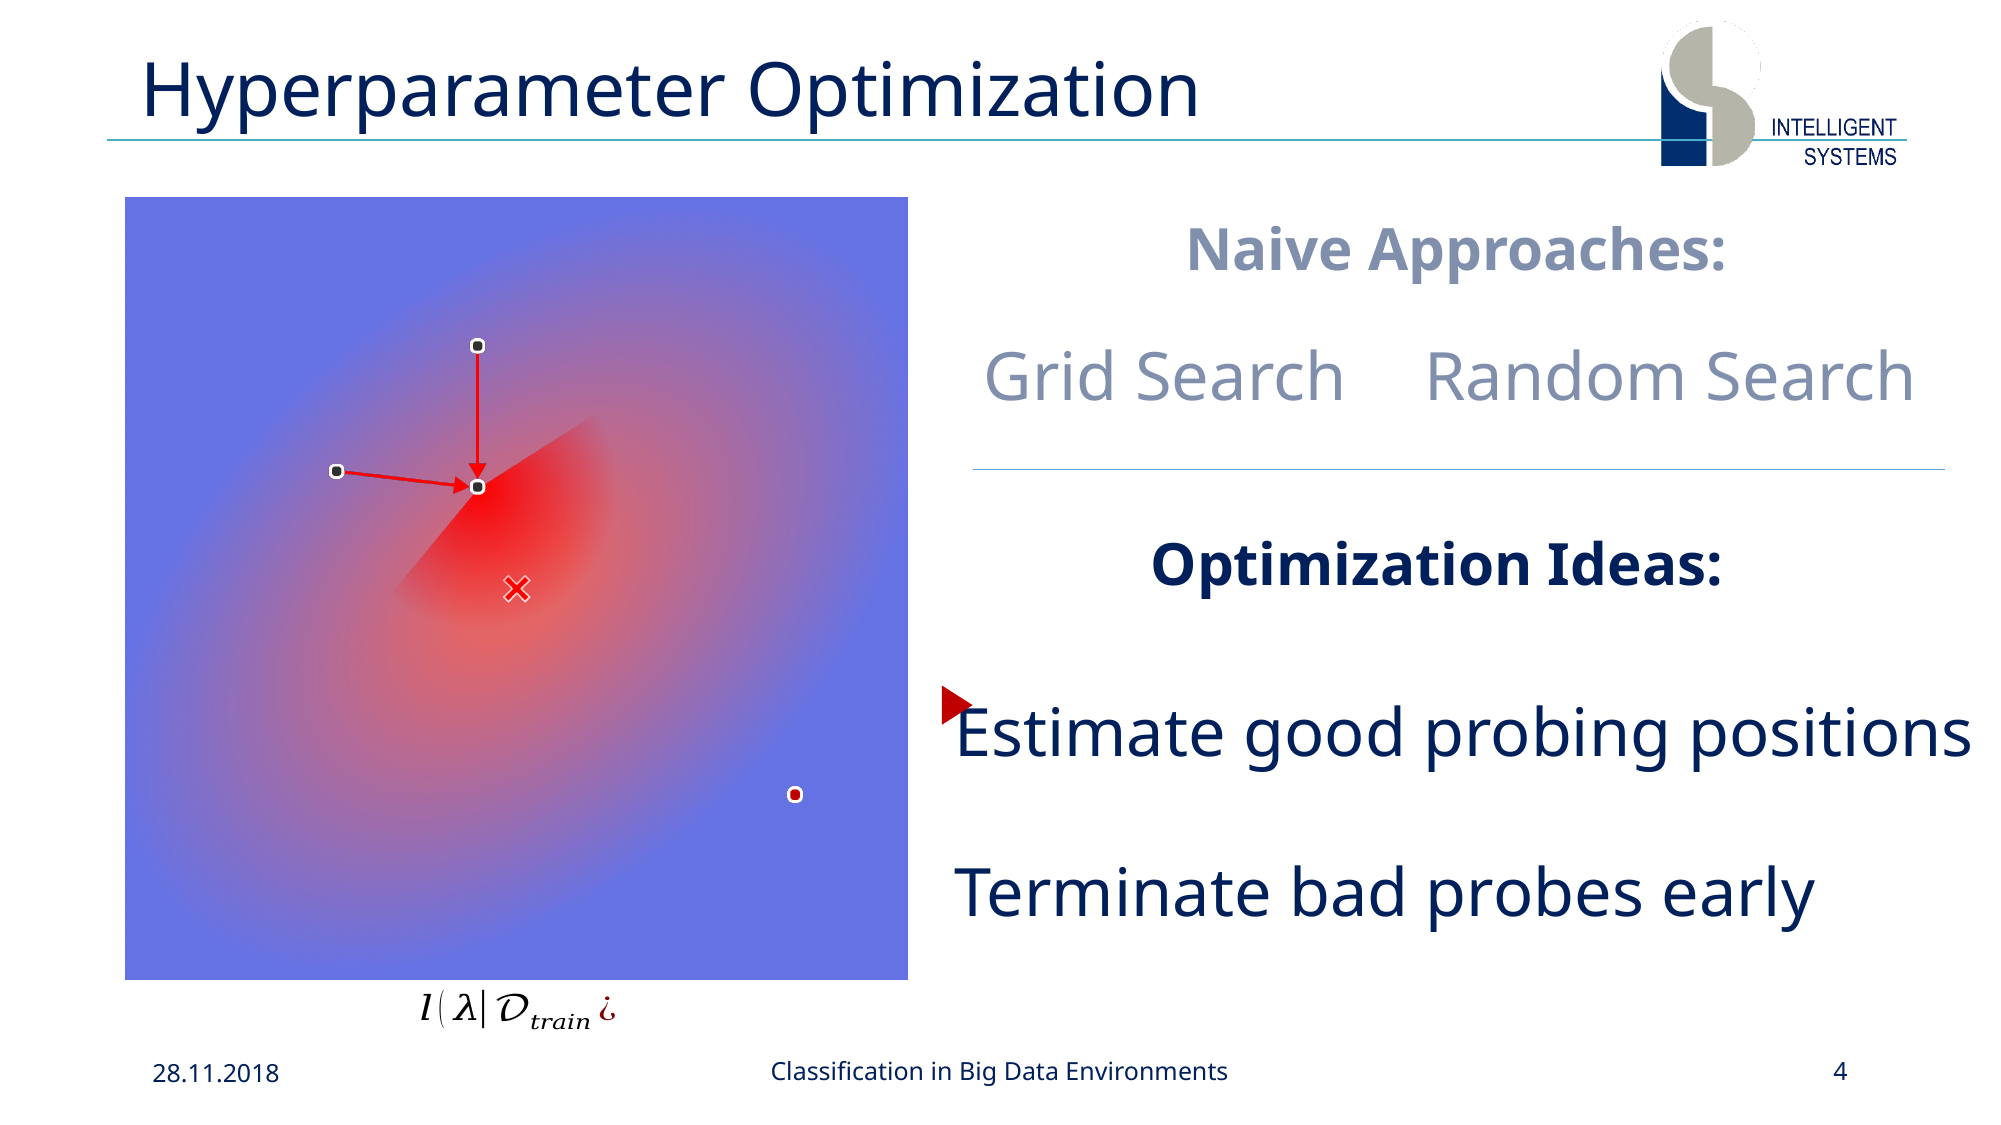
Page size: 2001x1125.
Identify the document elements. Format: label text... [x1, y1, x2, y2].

picture [1661, 19, 1903, 139]
text_box [940, 683, 975, 727]
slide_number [137, 1042, 588, 1103]
picture [125, 197, 908, 980]
text_box Grid Search [969, 326, 1362, 421]
text_box Estimate good probing positions Terminate bad probes early [939, 602, 1990, 937]
text_box Random Search [1409, 326, 1933, 421]
picture [1661, 141, 1903, 172]
footer Classification in Big Data Environments [662, 1042, 1338, 1103]
title Hyperparameter Optimization [125, 31, 1863, 141]
text_box Naive Approaches: [990, 204, 1923, 290]
text_box Optimization Ideas: [990, 519, 1883, 602]
slide_number 4 [1412, 1042, 1863, 1103]
